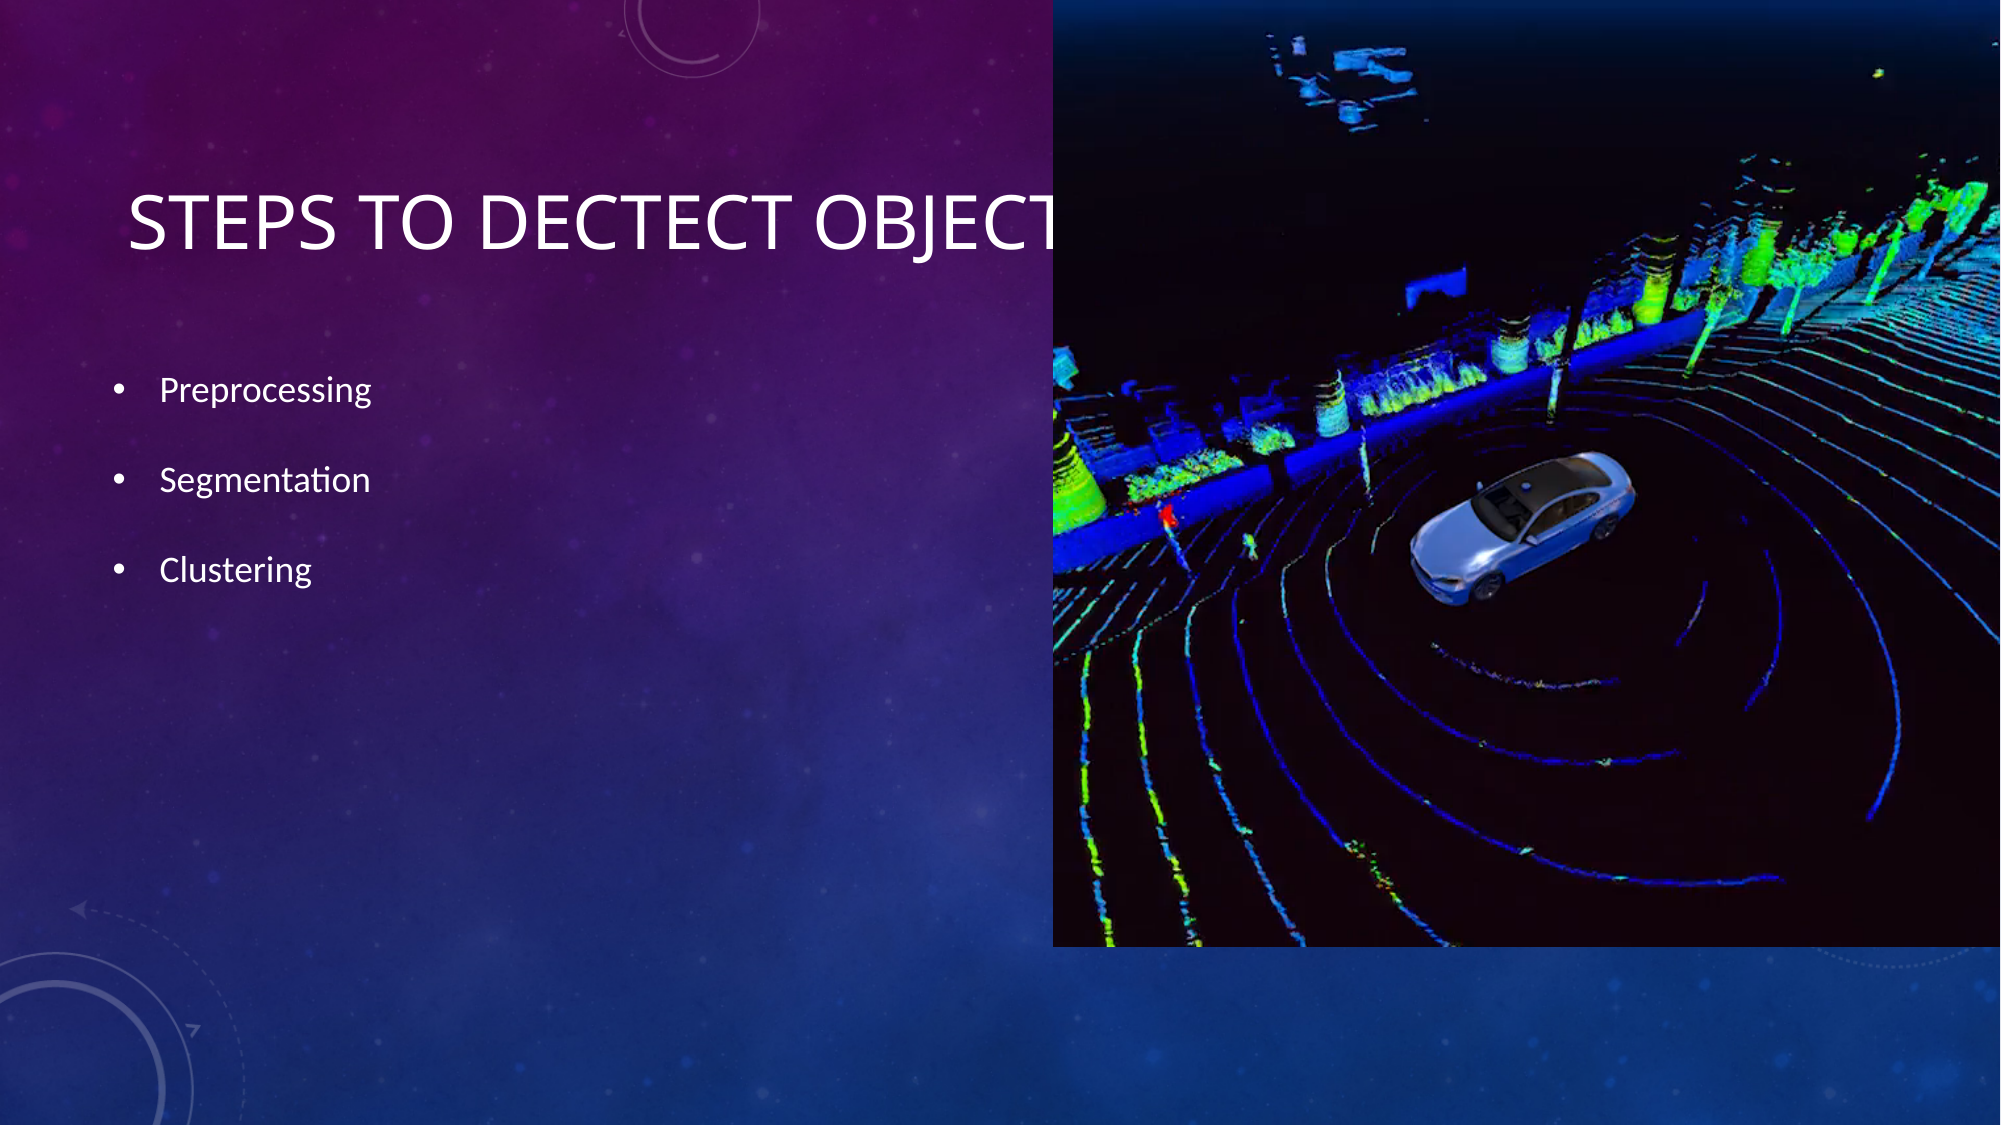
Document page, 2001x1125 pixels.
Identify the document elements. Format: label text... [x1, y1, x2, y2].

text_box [1052, 0, 2000, 948]
text_box Preprocessing Segmentation Clustering [97, 358, 872, 598]
title STEPS TO DECTECT OBJECTS [112, 99, 1046, 339]
picture [0, 0, 2001, 1125]
